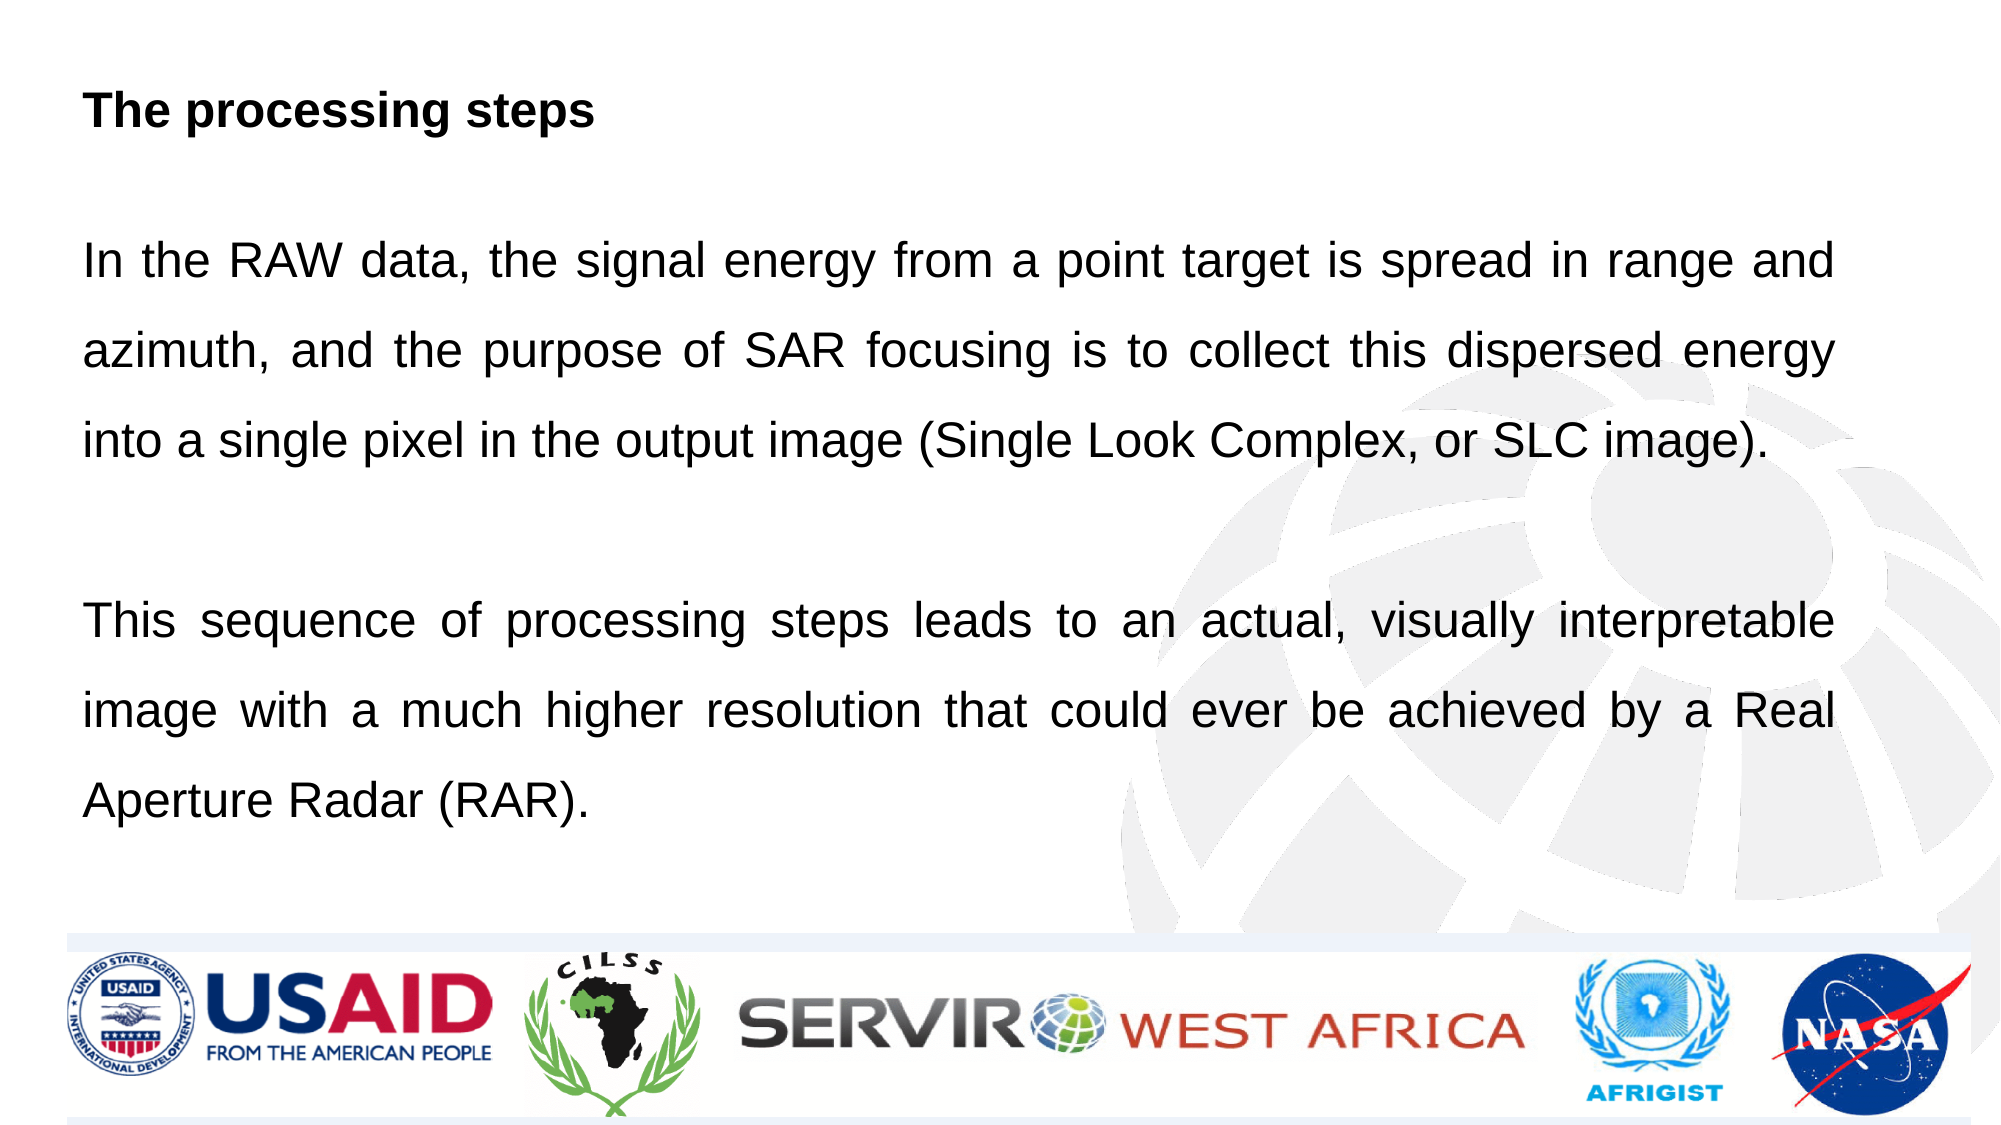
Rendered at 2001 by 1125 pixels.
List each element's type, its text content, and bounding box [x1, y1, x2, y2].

text_box The processing steps In the RAW data, the signal energy from a point target is spread in range and azimuth, and the purpose of SAR focusing is to collect this dispersed energy into a single pixel in the output image (Single Look Complex, or SLC image). This sequence of processing steps leads to an actual, visually interpretable image with a much higher resolution that could ever be achieved by a Real Aperture Radar (RAR). [67, 69, 1852, 835]
picture [67, 322, 2001, 1125]
